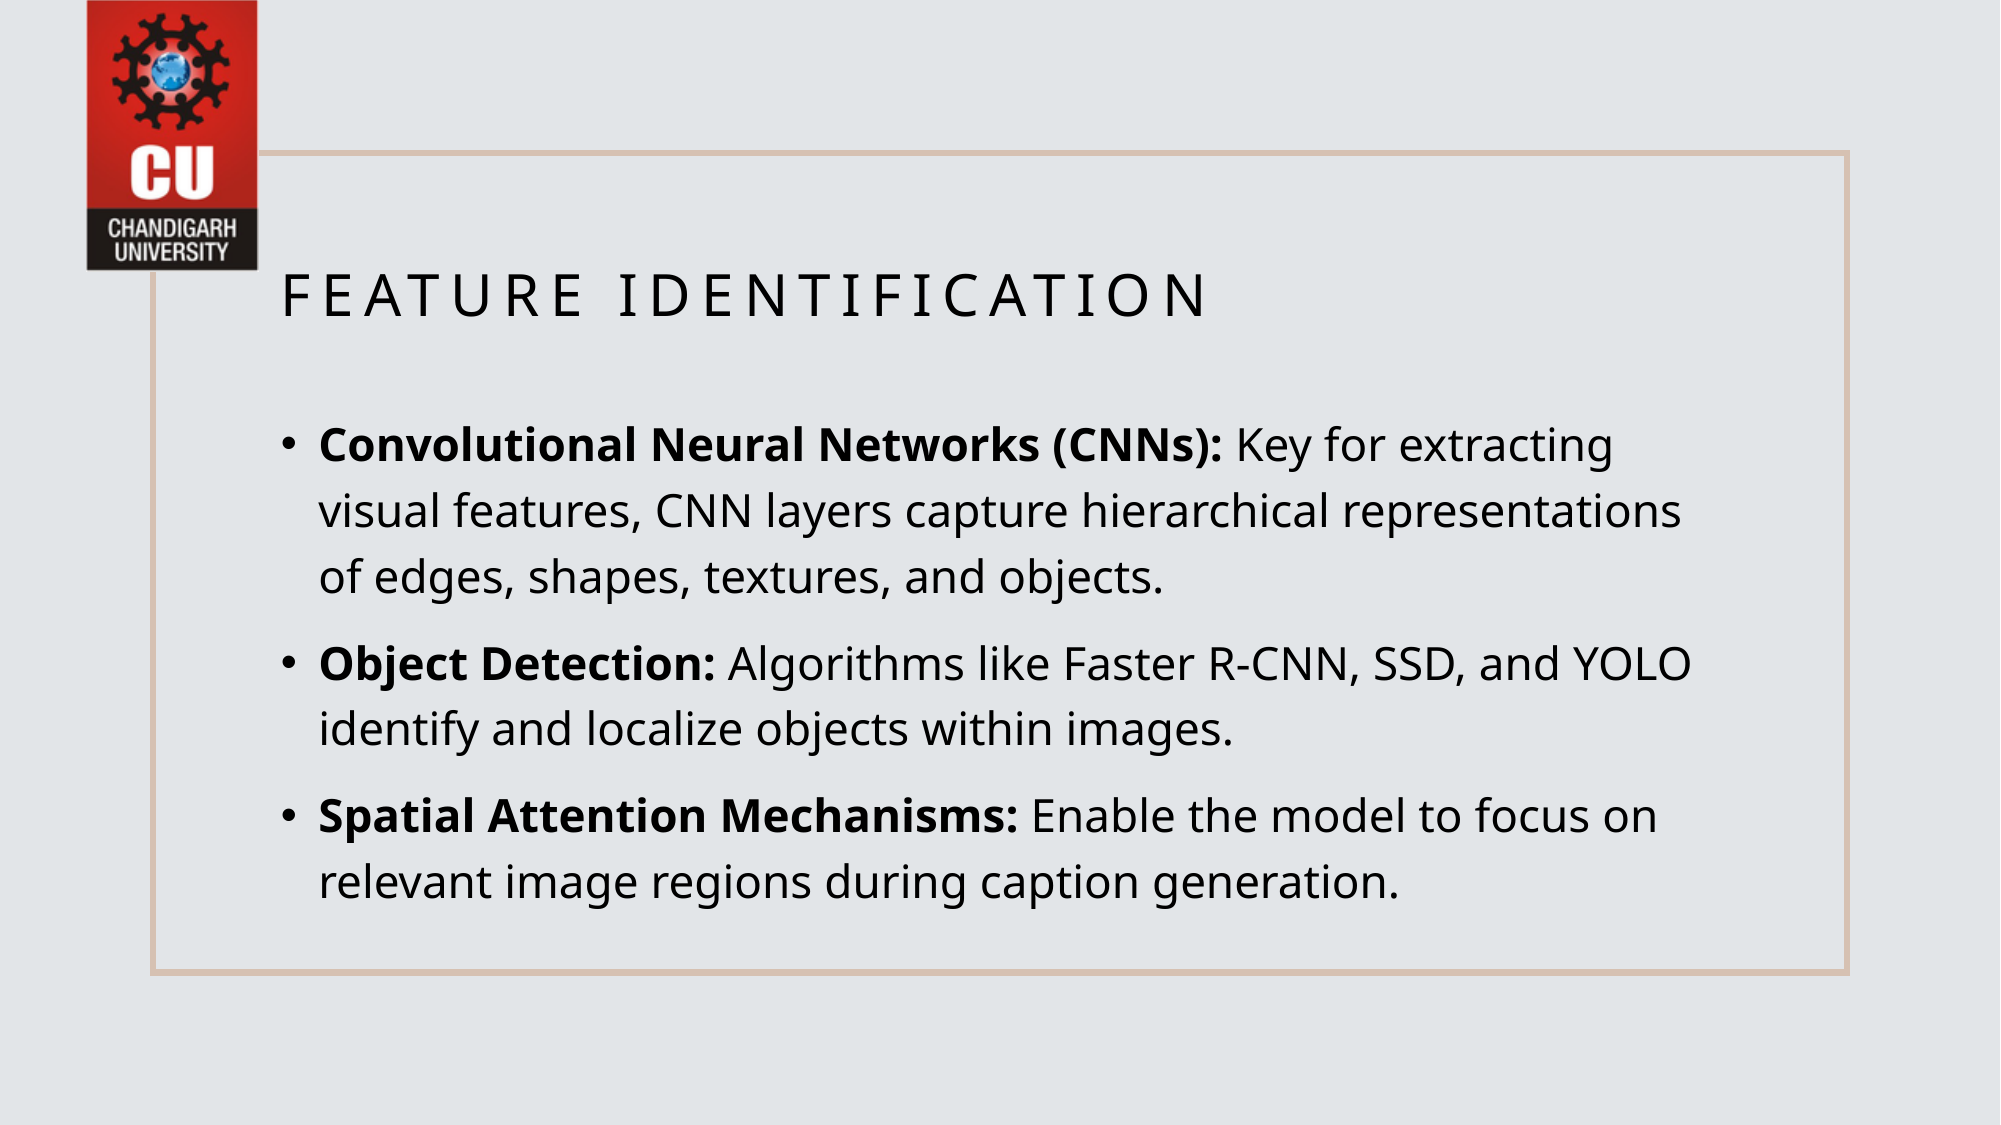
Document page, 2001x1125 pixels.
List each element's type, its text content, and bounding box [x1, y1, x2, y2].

list Convolutional Neural Networks (CNNs): Key for extracting visual features, CNN layers capture hierarchical representations of edges, shapes, textures, and objects. Object Detection: Algorithms like Faster R-CNN, SSD, and YOLO identify and localize objects within images. Spatial Attention Mechanisms: Enable the model to focus on relevant image regions during caption generation. [265, 396, 1739, 913]
title Feature Identification [265, 202, 1739, 336]
picture [86, 0, 259, 272]
